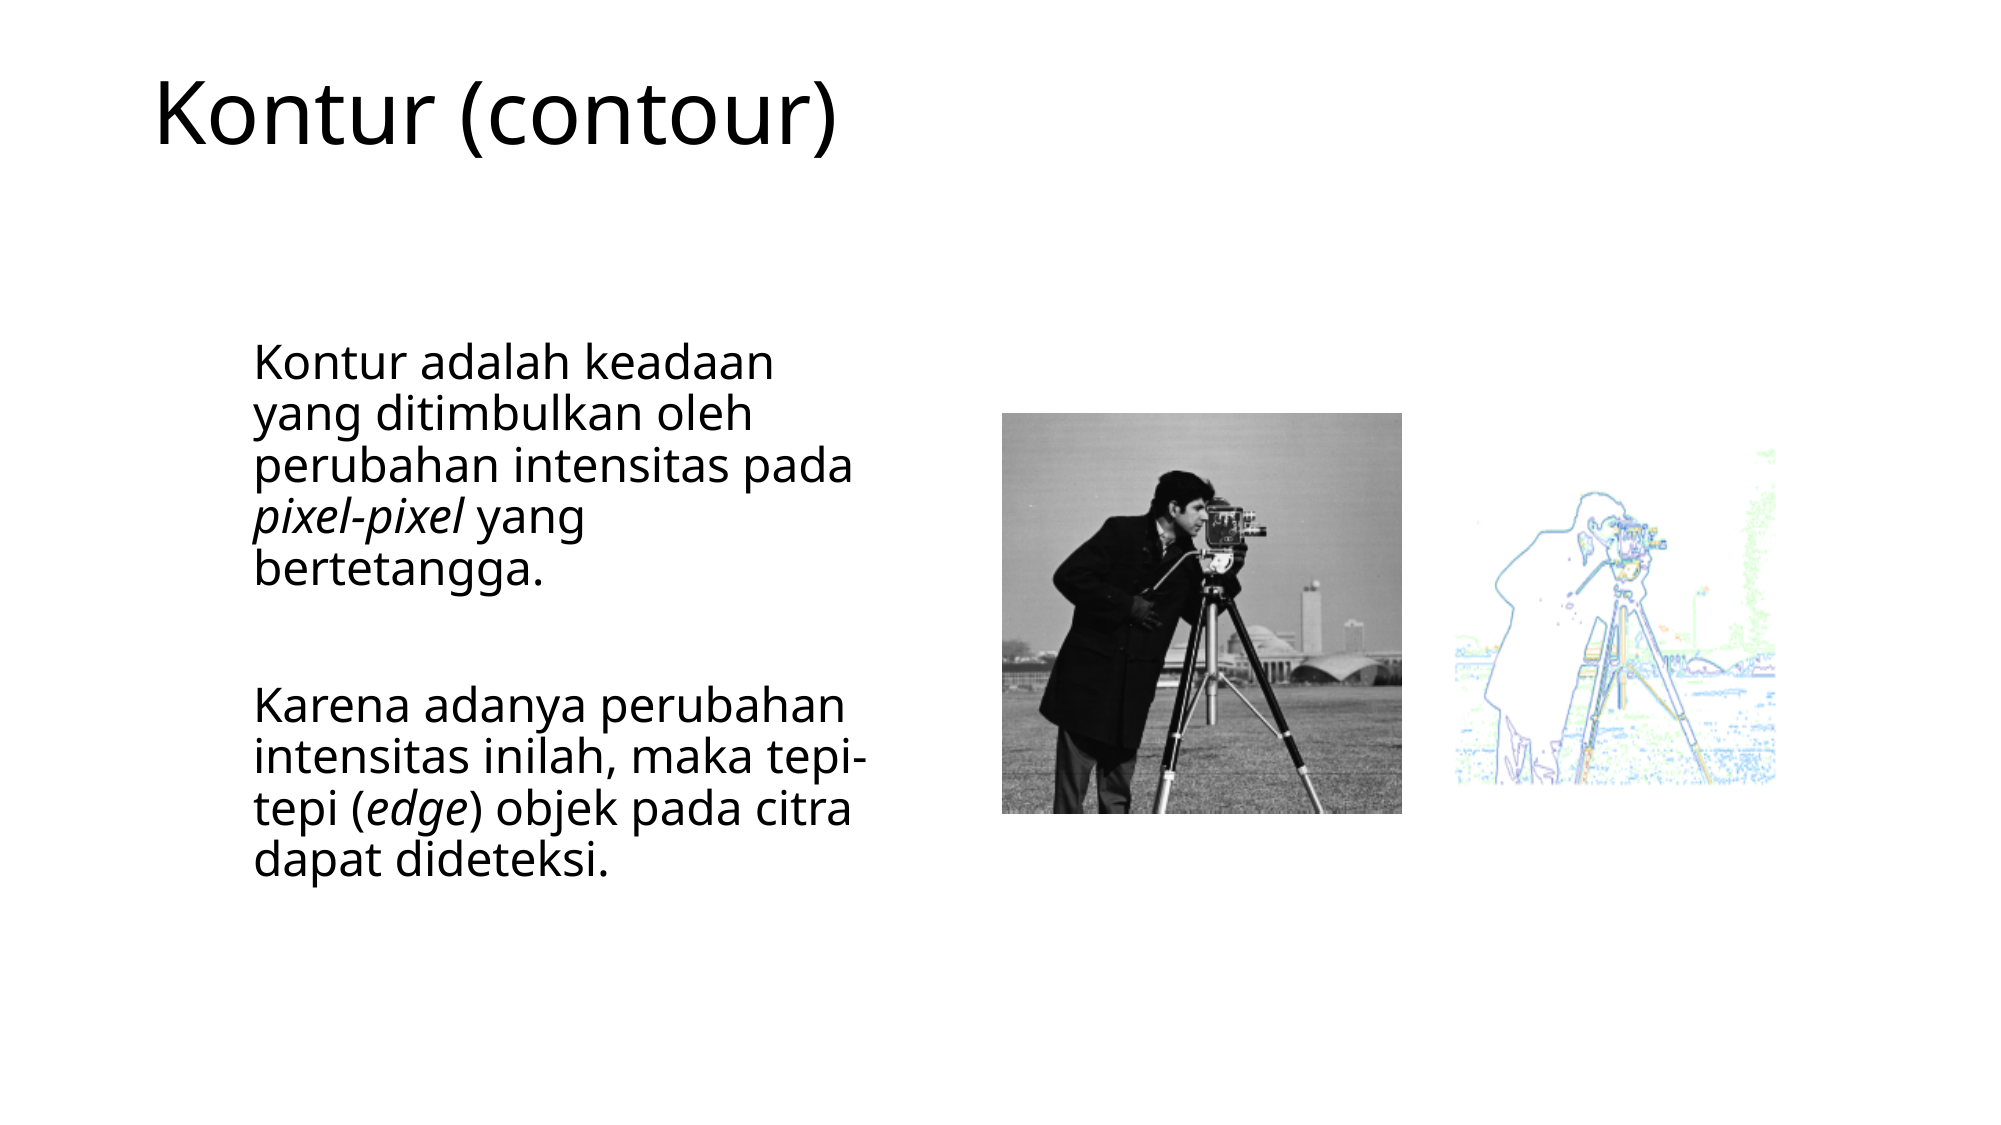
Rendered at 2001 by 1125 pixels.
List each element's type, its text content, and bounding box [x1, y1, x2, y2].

picture [1002, 413, 1814, 830]
list Kontur adalah keadaan yang ditimbulkan oleh perubahan intensitas pada pixel-pixel yang bertetangga. Karena adanya perubahan intensitas inilah, maka tepi-tepi (edge) objek pada citra dapat dideteksi. [238, 330, 892, 897]
title Kontur (contour) [137, 59, 1863, 278]
